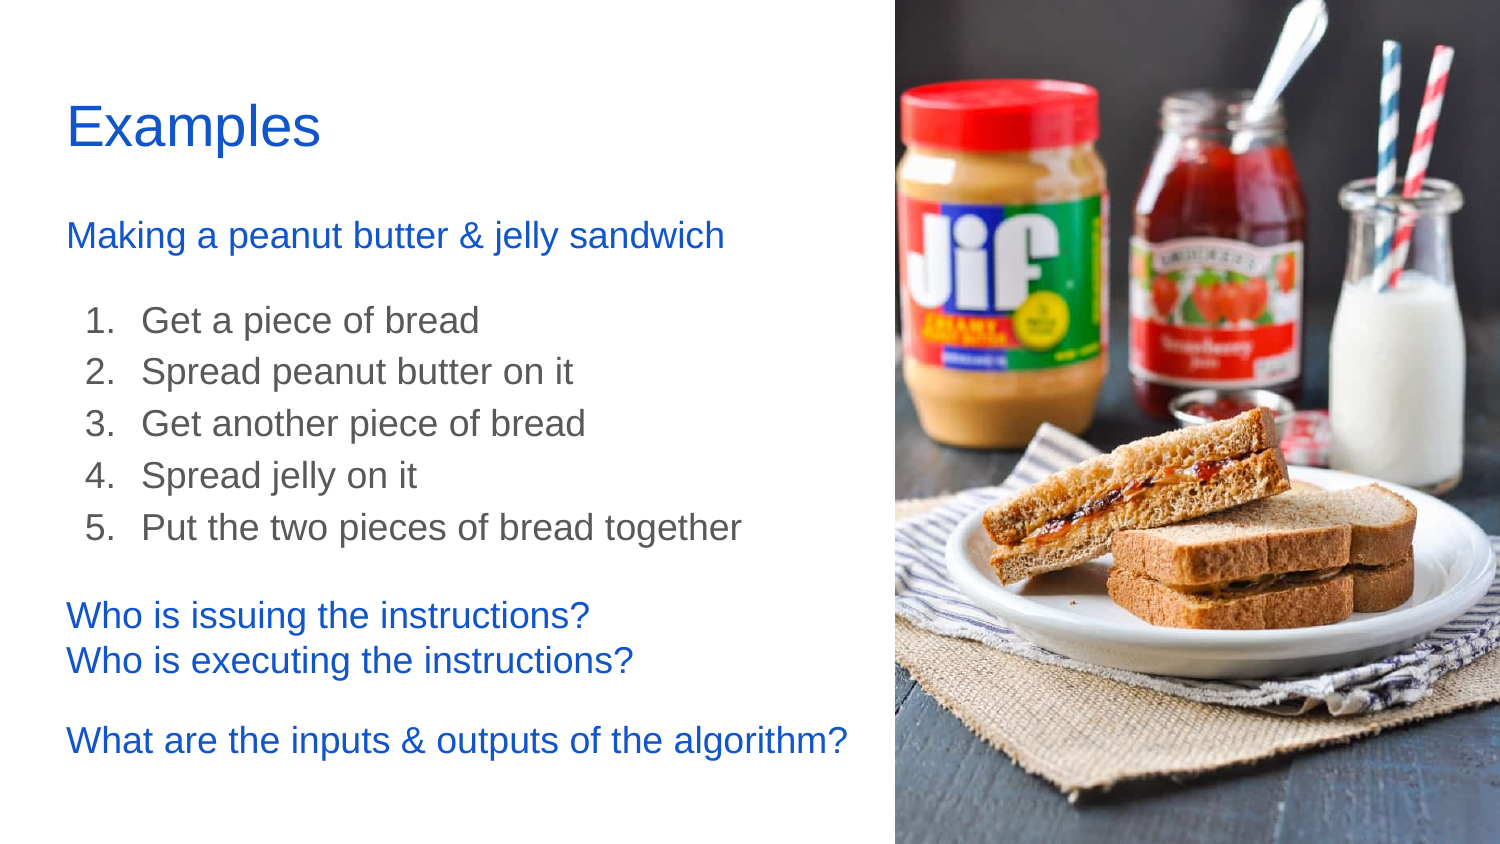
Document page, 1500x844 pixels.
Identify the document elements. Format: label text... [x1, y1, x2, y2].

picture [894, 0, 1500, 844]
list Making a peanut butter & jelly sandwich Get a piece of bread Spread peanut butter on it Get another piece of bread Spread jelly on it Put the two pieces of bread together [51, 189, 889, 750]
text_box Who is issuing the instructions? Who is executing the instructions? [51, 576, 779, 701]
text_box What are the inputs & outputs of the algorithm? [51, 701, 885, 786]
title Examples [51, 72, 889, 167]
